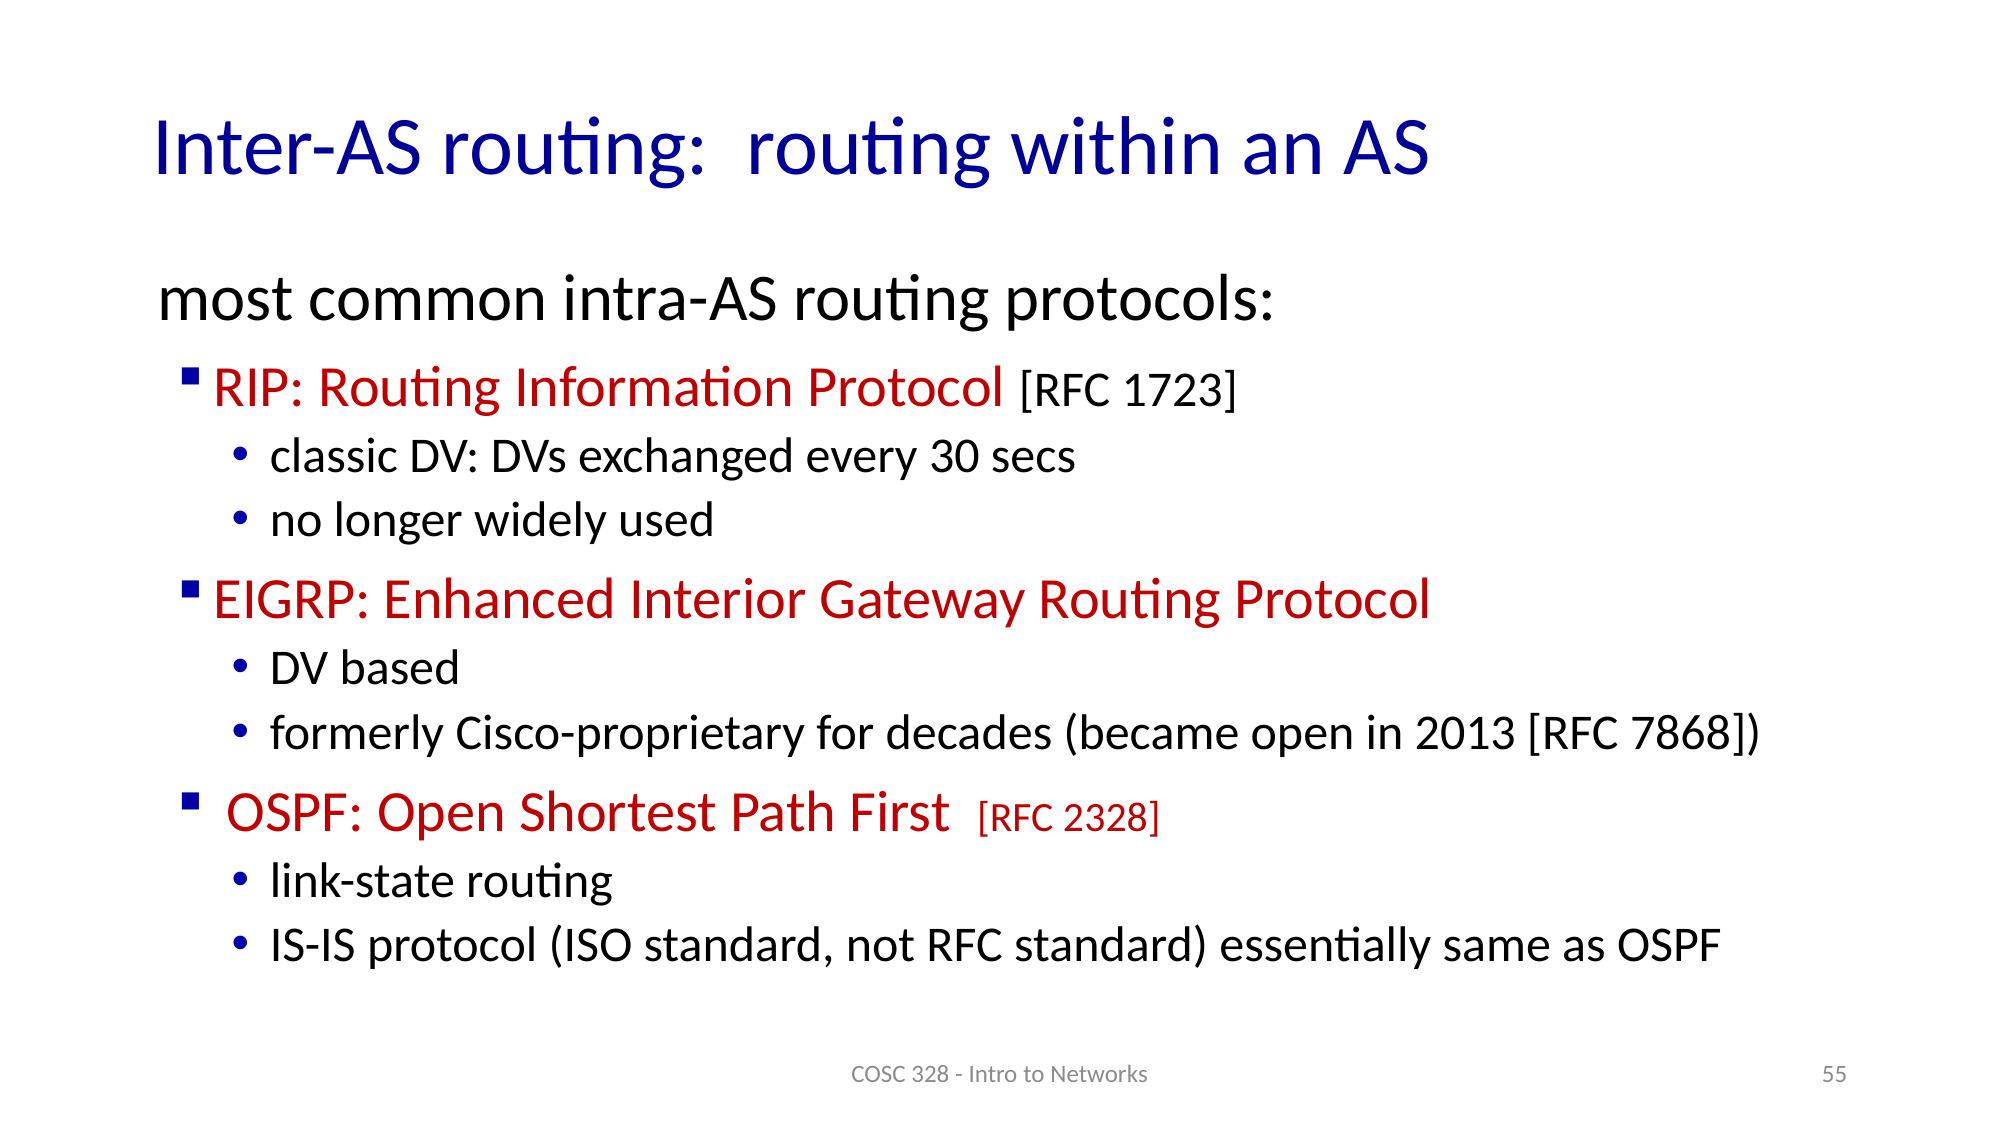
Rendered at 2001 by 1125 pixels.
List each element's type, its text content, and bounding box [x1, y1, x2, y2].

slide_number 55 [1412, 1042, 1863, 1103]
footer COSC 328 - Intro to Networks [662, 1042, 1338, 1103]
text_box most common intra-AS routing protocols: RIP: Routing Information Protocol [RFC 1723] classic DV: DVs exchanged every 30 secs no longer widely used EIGRP: Enhanced Interior Gateway Routing Protocol DV based formerly Cisco-proprietary for decades (became open in 2013 [RFC 7868]) OSPF: Open Shortest Path First [RFC 2328] link-state routing IS-IS protocol (ISO standard, not RFC standard) essentially same as OSPF [140, 255, 1936, 1038]
title Inter-AS routing: routing within an AS [137, 74, 1922, 221]
